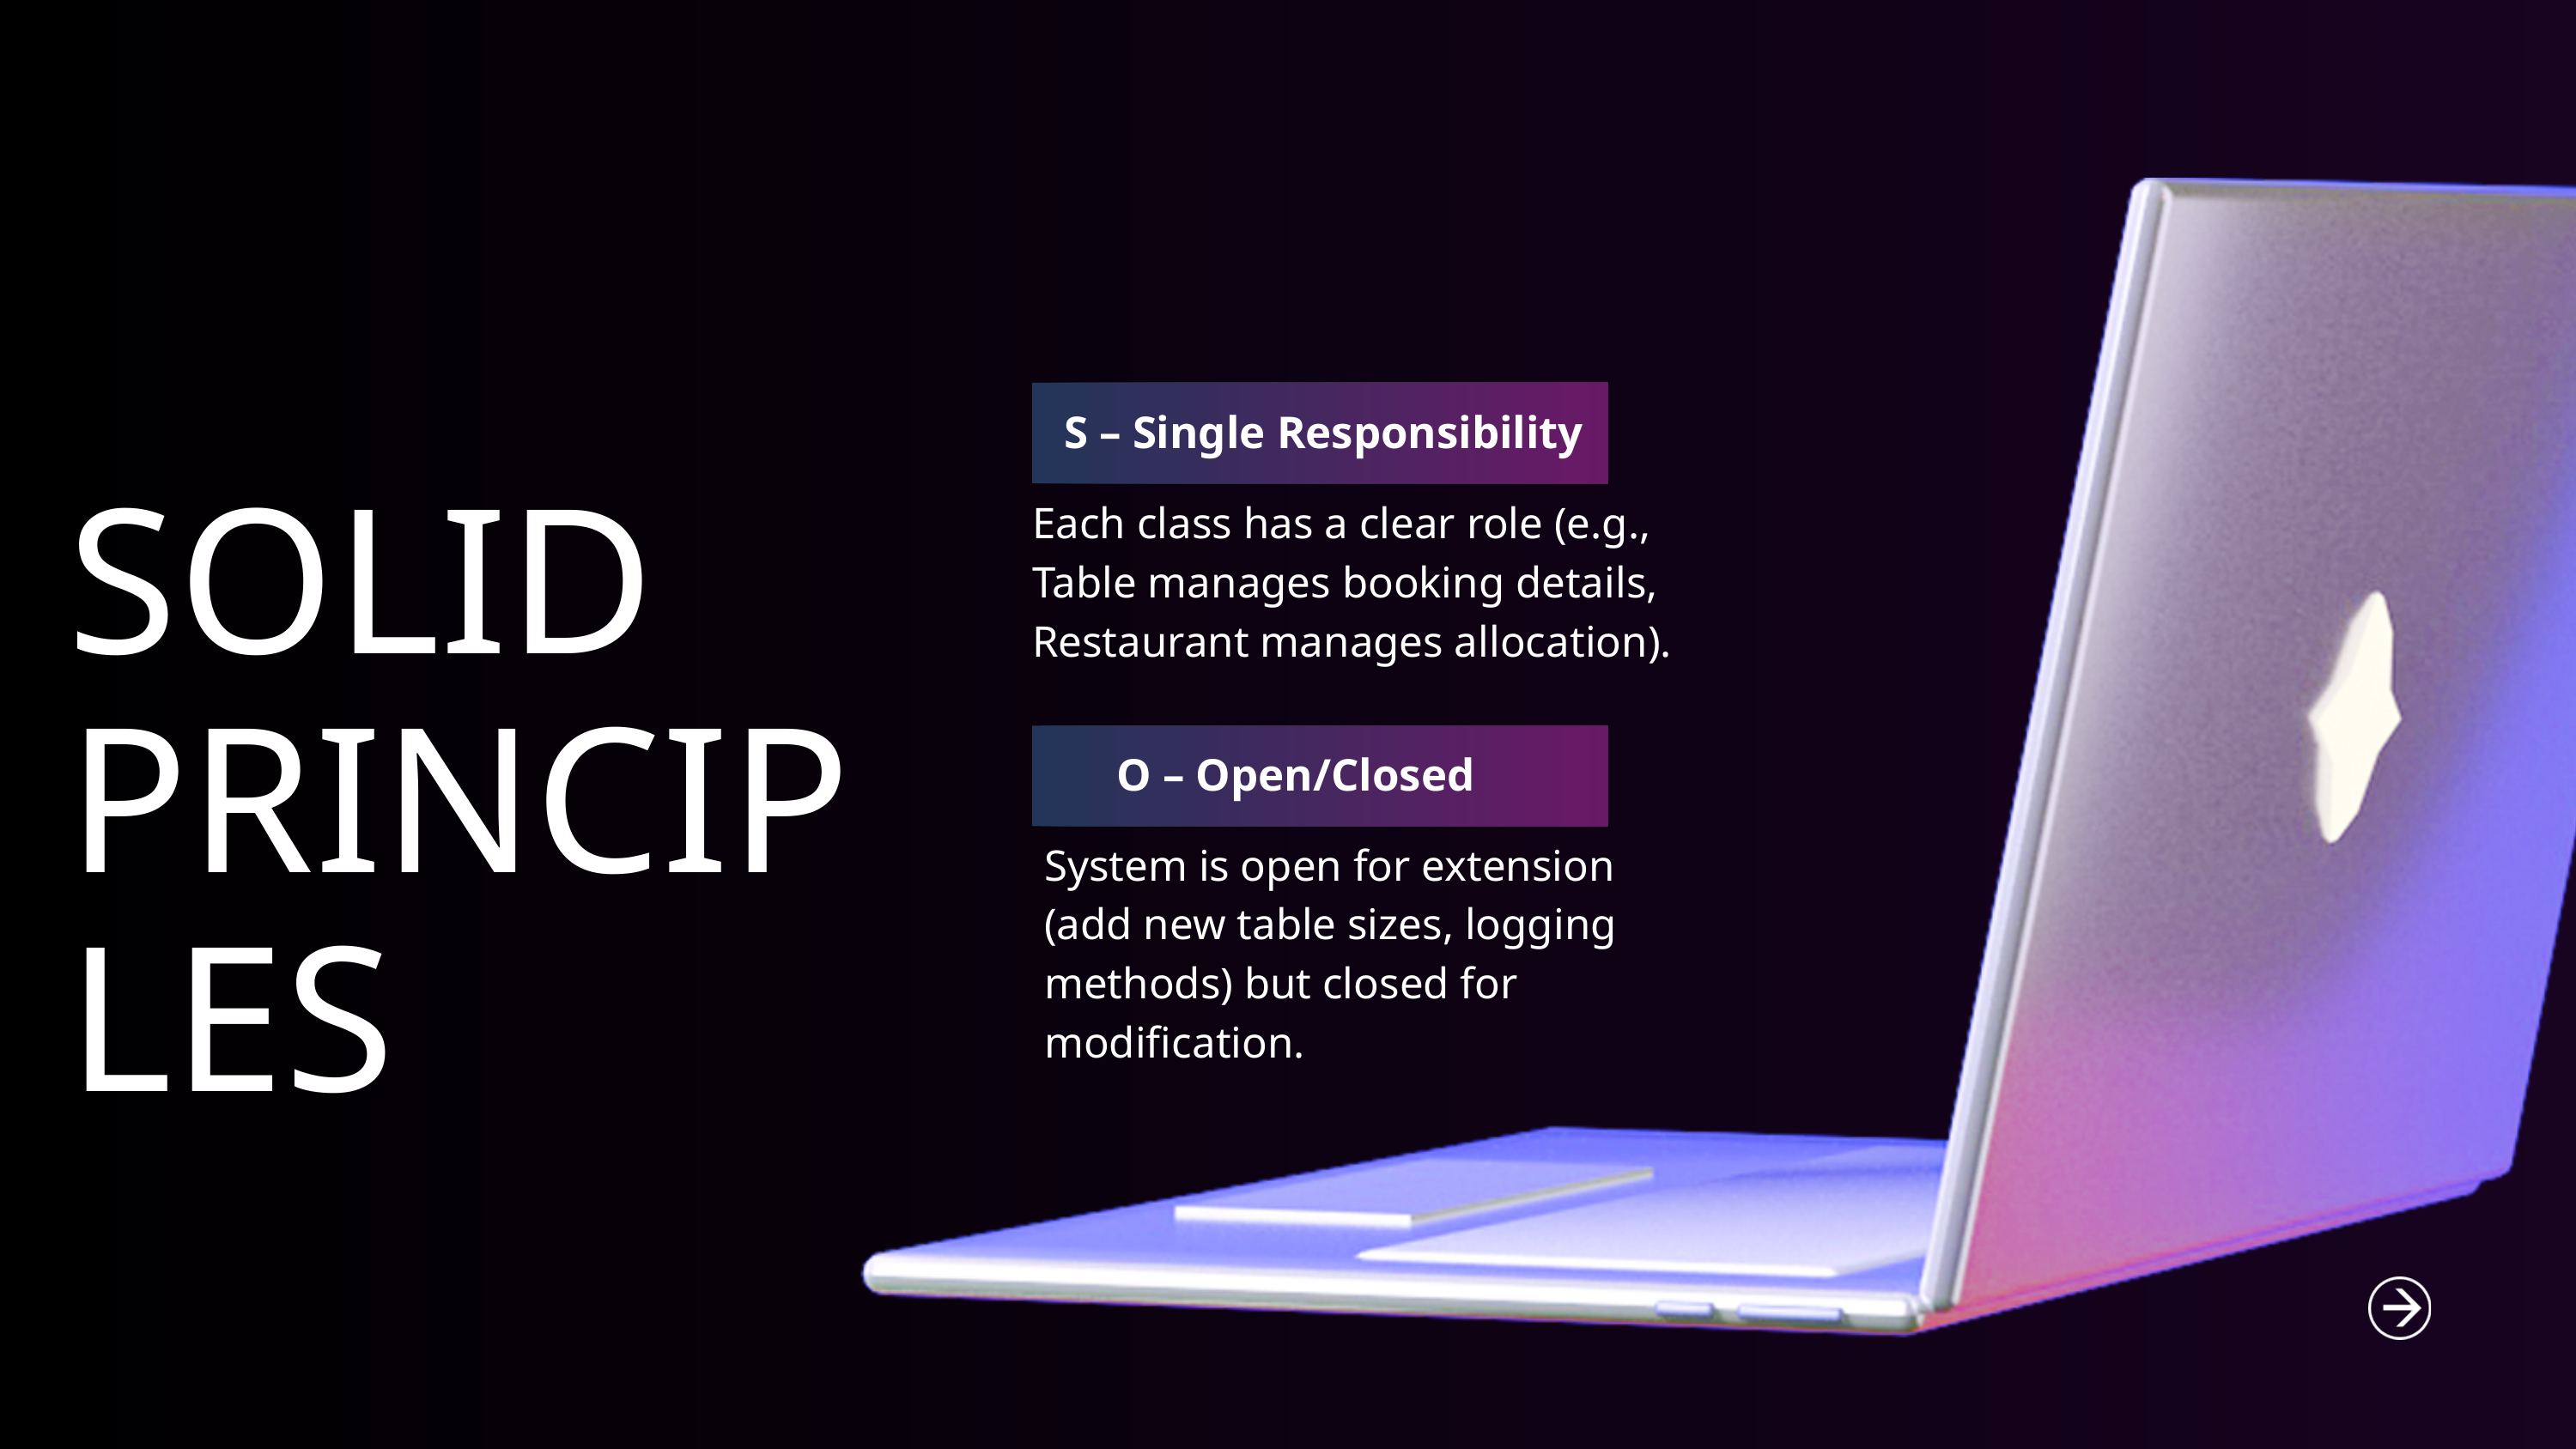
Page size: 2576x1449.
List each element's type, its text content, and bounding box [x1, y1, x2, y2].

text_box [860, 178, 2576, 1337]
text_box Each class has a clear role (e.g., Table manages booking details, Restaurant manages allocation). [1032, 488, 1693, 665]
text_box System is open for extension (add new table sizes, logging methods) but closed for modification. [1044, 829, 1693, 1067]
text_box SOLID PRINCIPLES [67, 475, 912, 1132]
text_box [1031, 724, 1608, 827]
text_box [1031, 382, 1608, 484]
text_box [2368, 1276, 2432, 1340]
